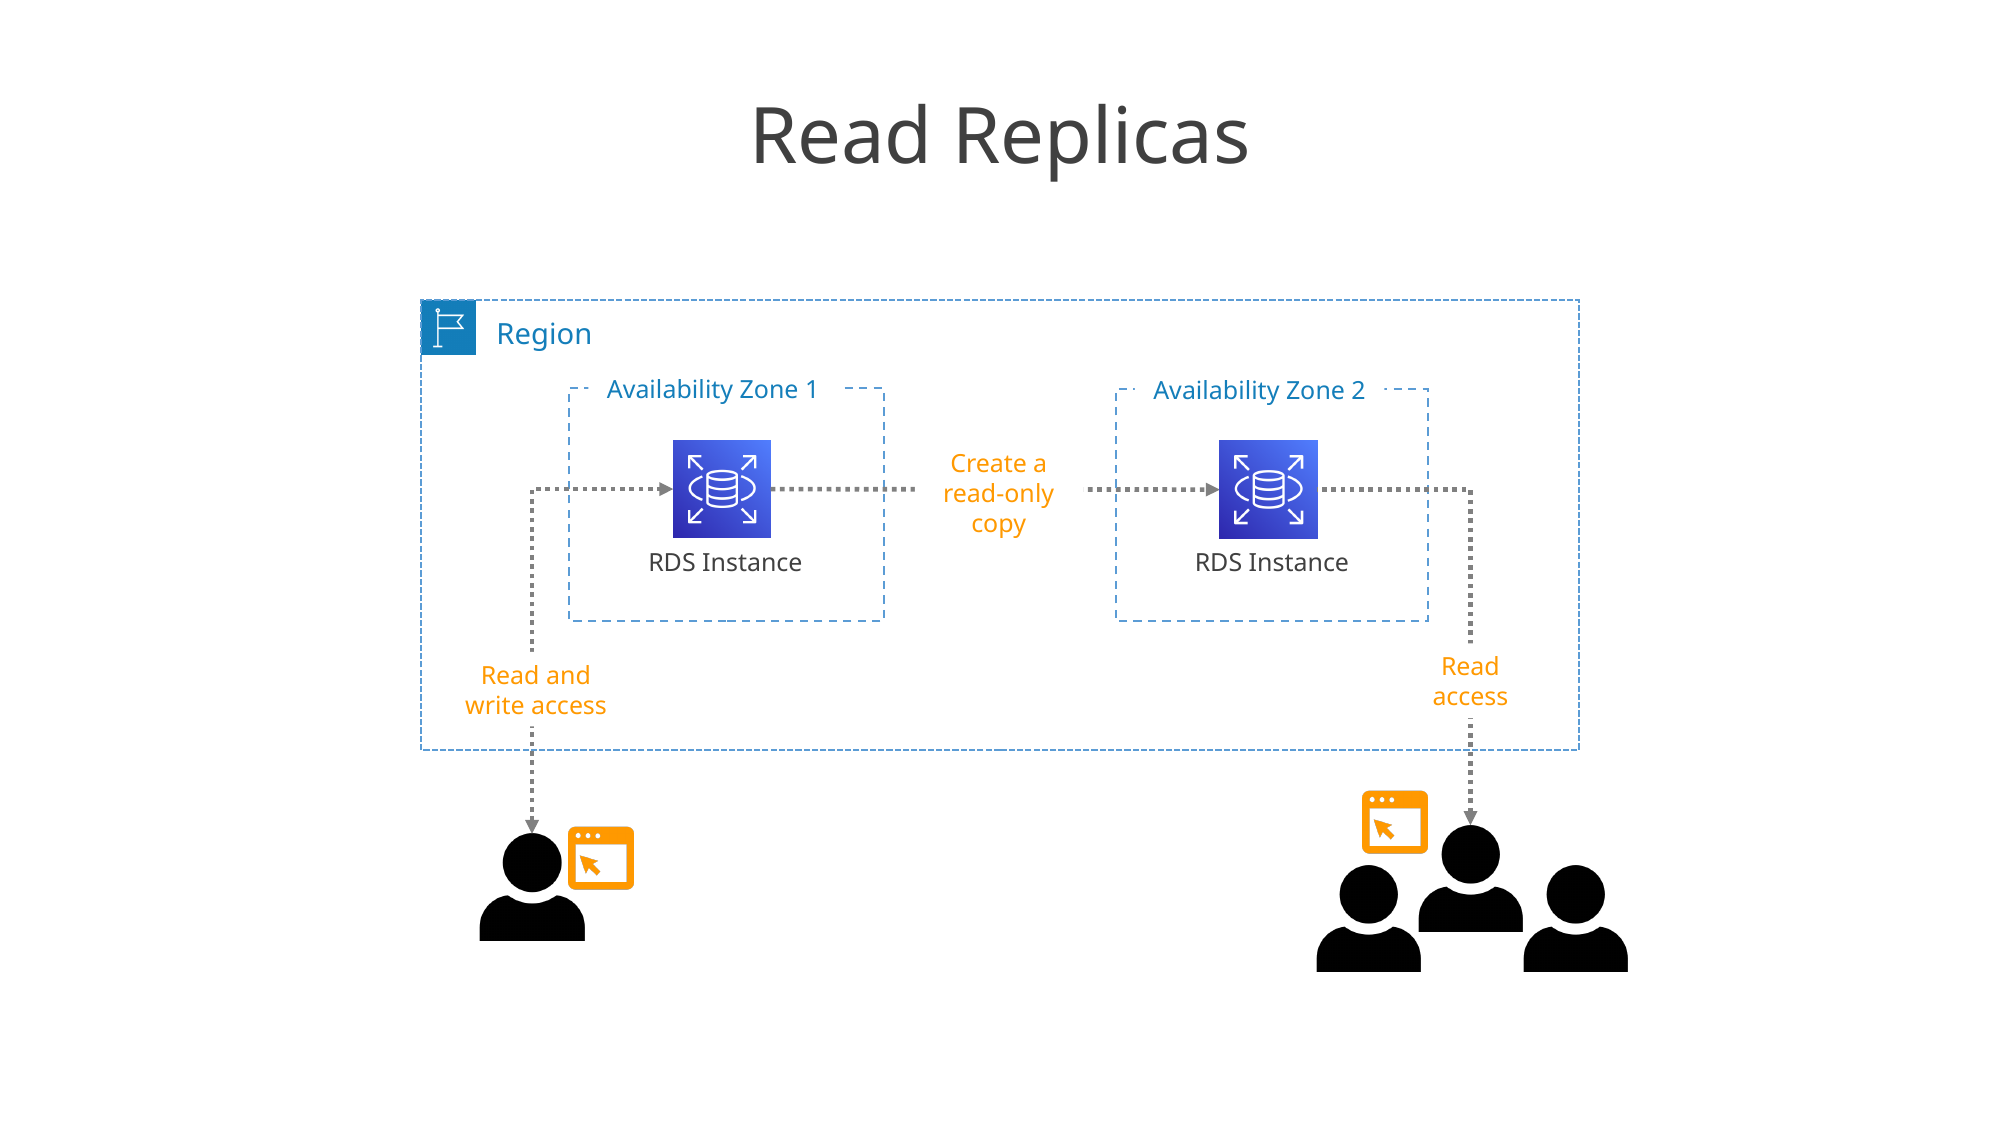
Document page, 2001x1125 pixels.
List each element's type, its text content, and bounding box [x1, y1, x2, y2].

text_box Availability Zone 2 [1134, 366, 1385, 412]
picture [421, 300, 477, 355]
picture [1219, 440, 1318, 539]
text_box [1225, 580, 1562, 735]
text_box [430, 590, 775, 733]
text_box Create a read-only copy [914, 440, 1083, 489]
text_box RDS Instance [1174, 539, 1370, 584]
picture [1315, 789, 1629, 972]
picture [478, 825, 634, 941]
text_box Create a read-only copy [914, 490, 1083, 545]
title Read Replicas [137, 93, 1863, 183]
picture [673, 440, 771, 538]
text_box [1115, 388, 1429, 580]
text_box Region [420, 299, 1580, 751]
text_box [1115, 490, 1225, 622]
text_box RDS Instance [628, 538, 823, 584]
